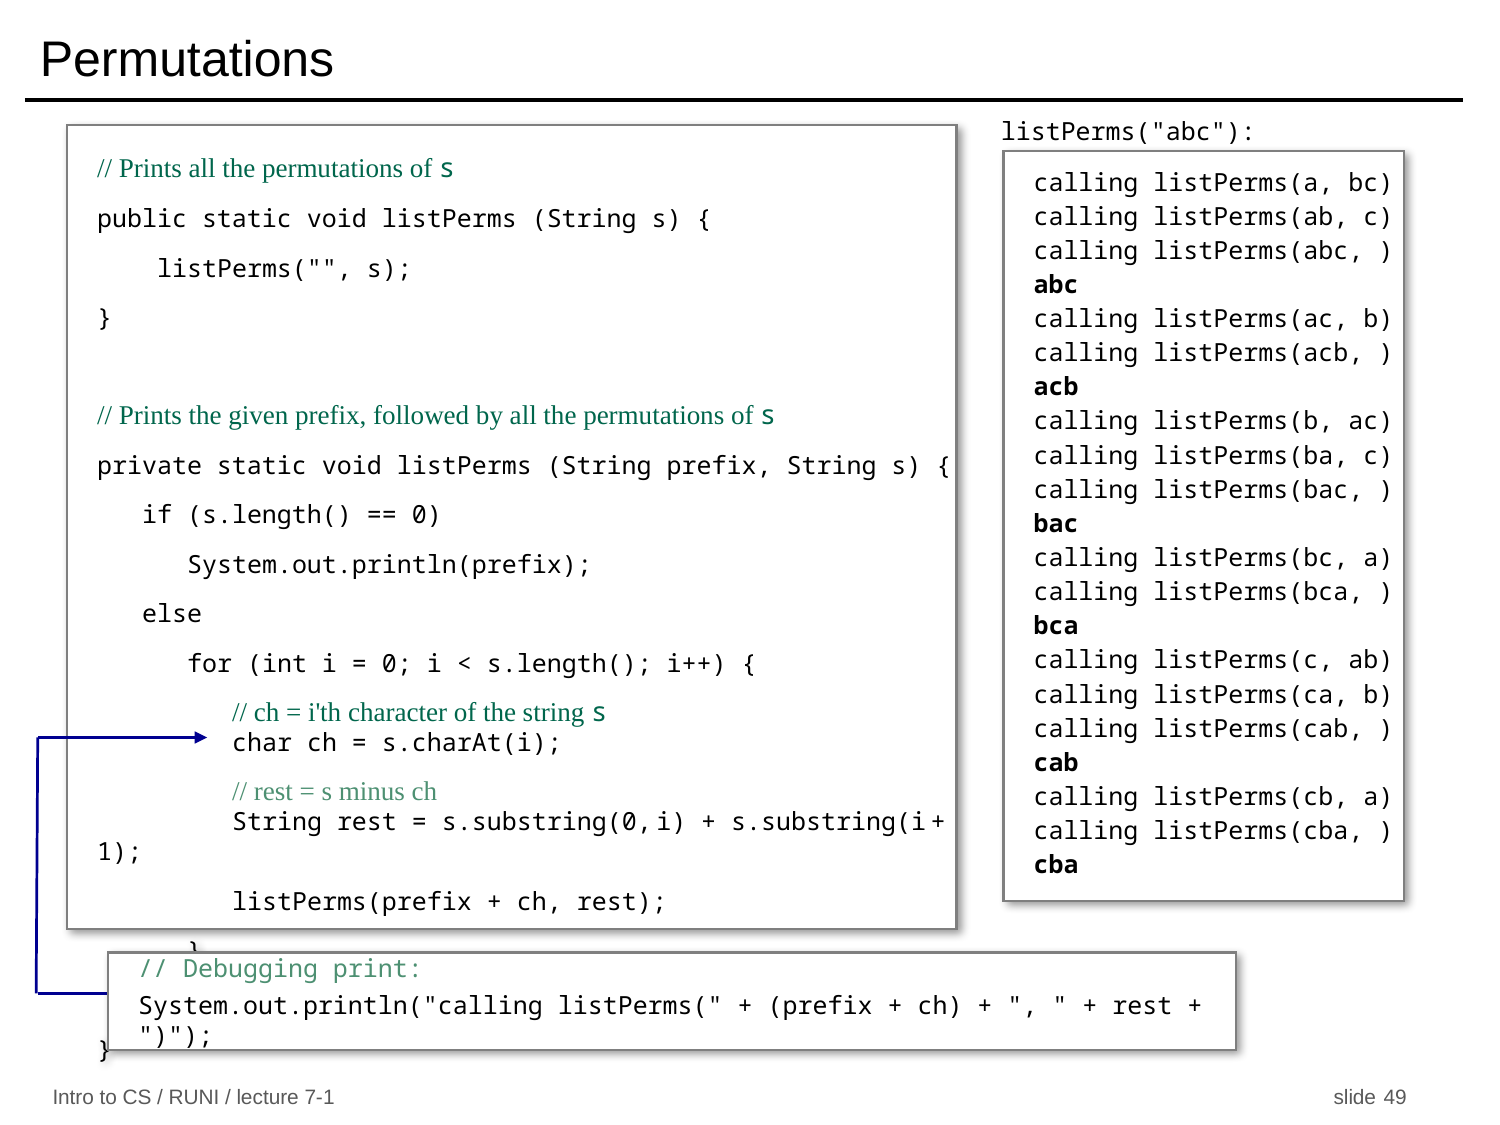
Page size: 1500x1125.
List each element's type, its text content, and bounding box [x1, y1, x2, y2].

text_box // Prints all the permutations of s public static void listPerms (String s) { listPerms("", s); } // Prints the given prefix, followed by all the permutations of s private static void listPerms (String prefix, String s) { if (s.length() == 0) System.out.println(prefix); else for (int i = 0; i < s.length(); i++) { // ch = i'th character of the string s char ch = s.charAt(i); // rest = s minus ch String rest = s.substring(0, i) + s.substring(i + 1); listPerms(prefix + ch, rest); } } } [67, 125, 957, 735]
title Permutations [24, 12, 1463, 100]
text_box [35, 737, 1237, 1051]
text_box listPerms("abc"): [985, 108, 1500, 184]
text_box calling listPerms(a, bc) calling listPerms(ab, c) calling listPerms(abc, ) abc calling listPerms(ac, b) calling listPerms(acb, ) acb calling listPerms(b, ac) calling listPerms(ba, c) calling listPerms(bac, ) bac calling listPerms(bc, a) calling listPerms(bca, ) bca calling listPerms(c, ab) calling listPerms(ca, b) calling listPerms(cab, ) cab calling listPerms(cb, a) calling listPerms(cba, ) cba [1003, 151, 1405, 902]
